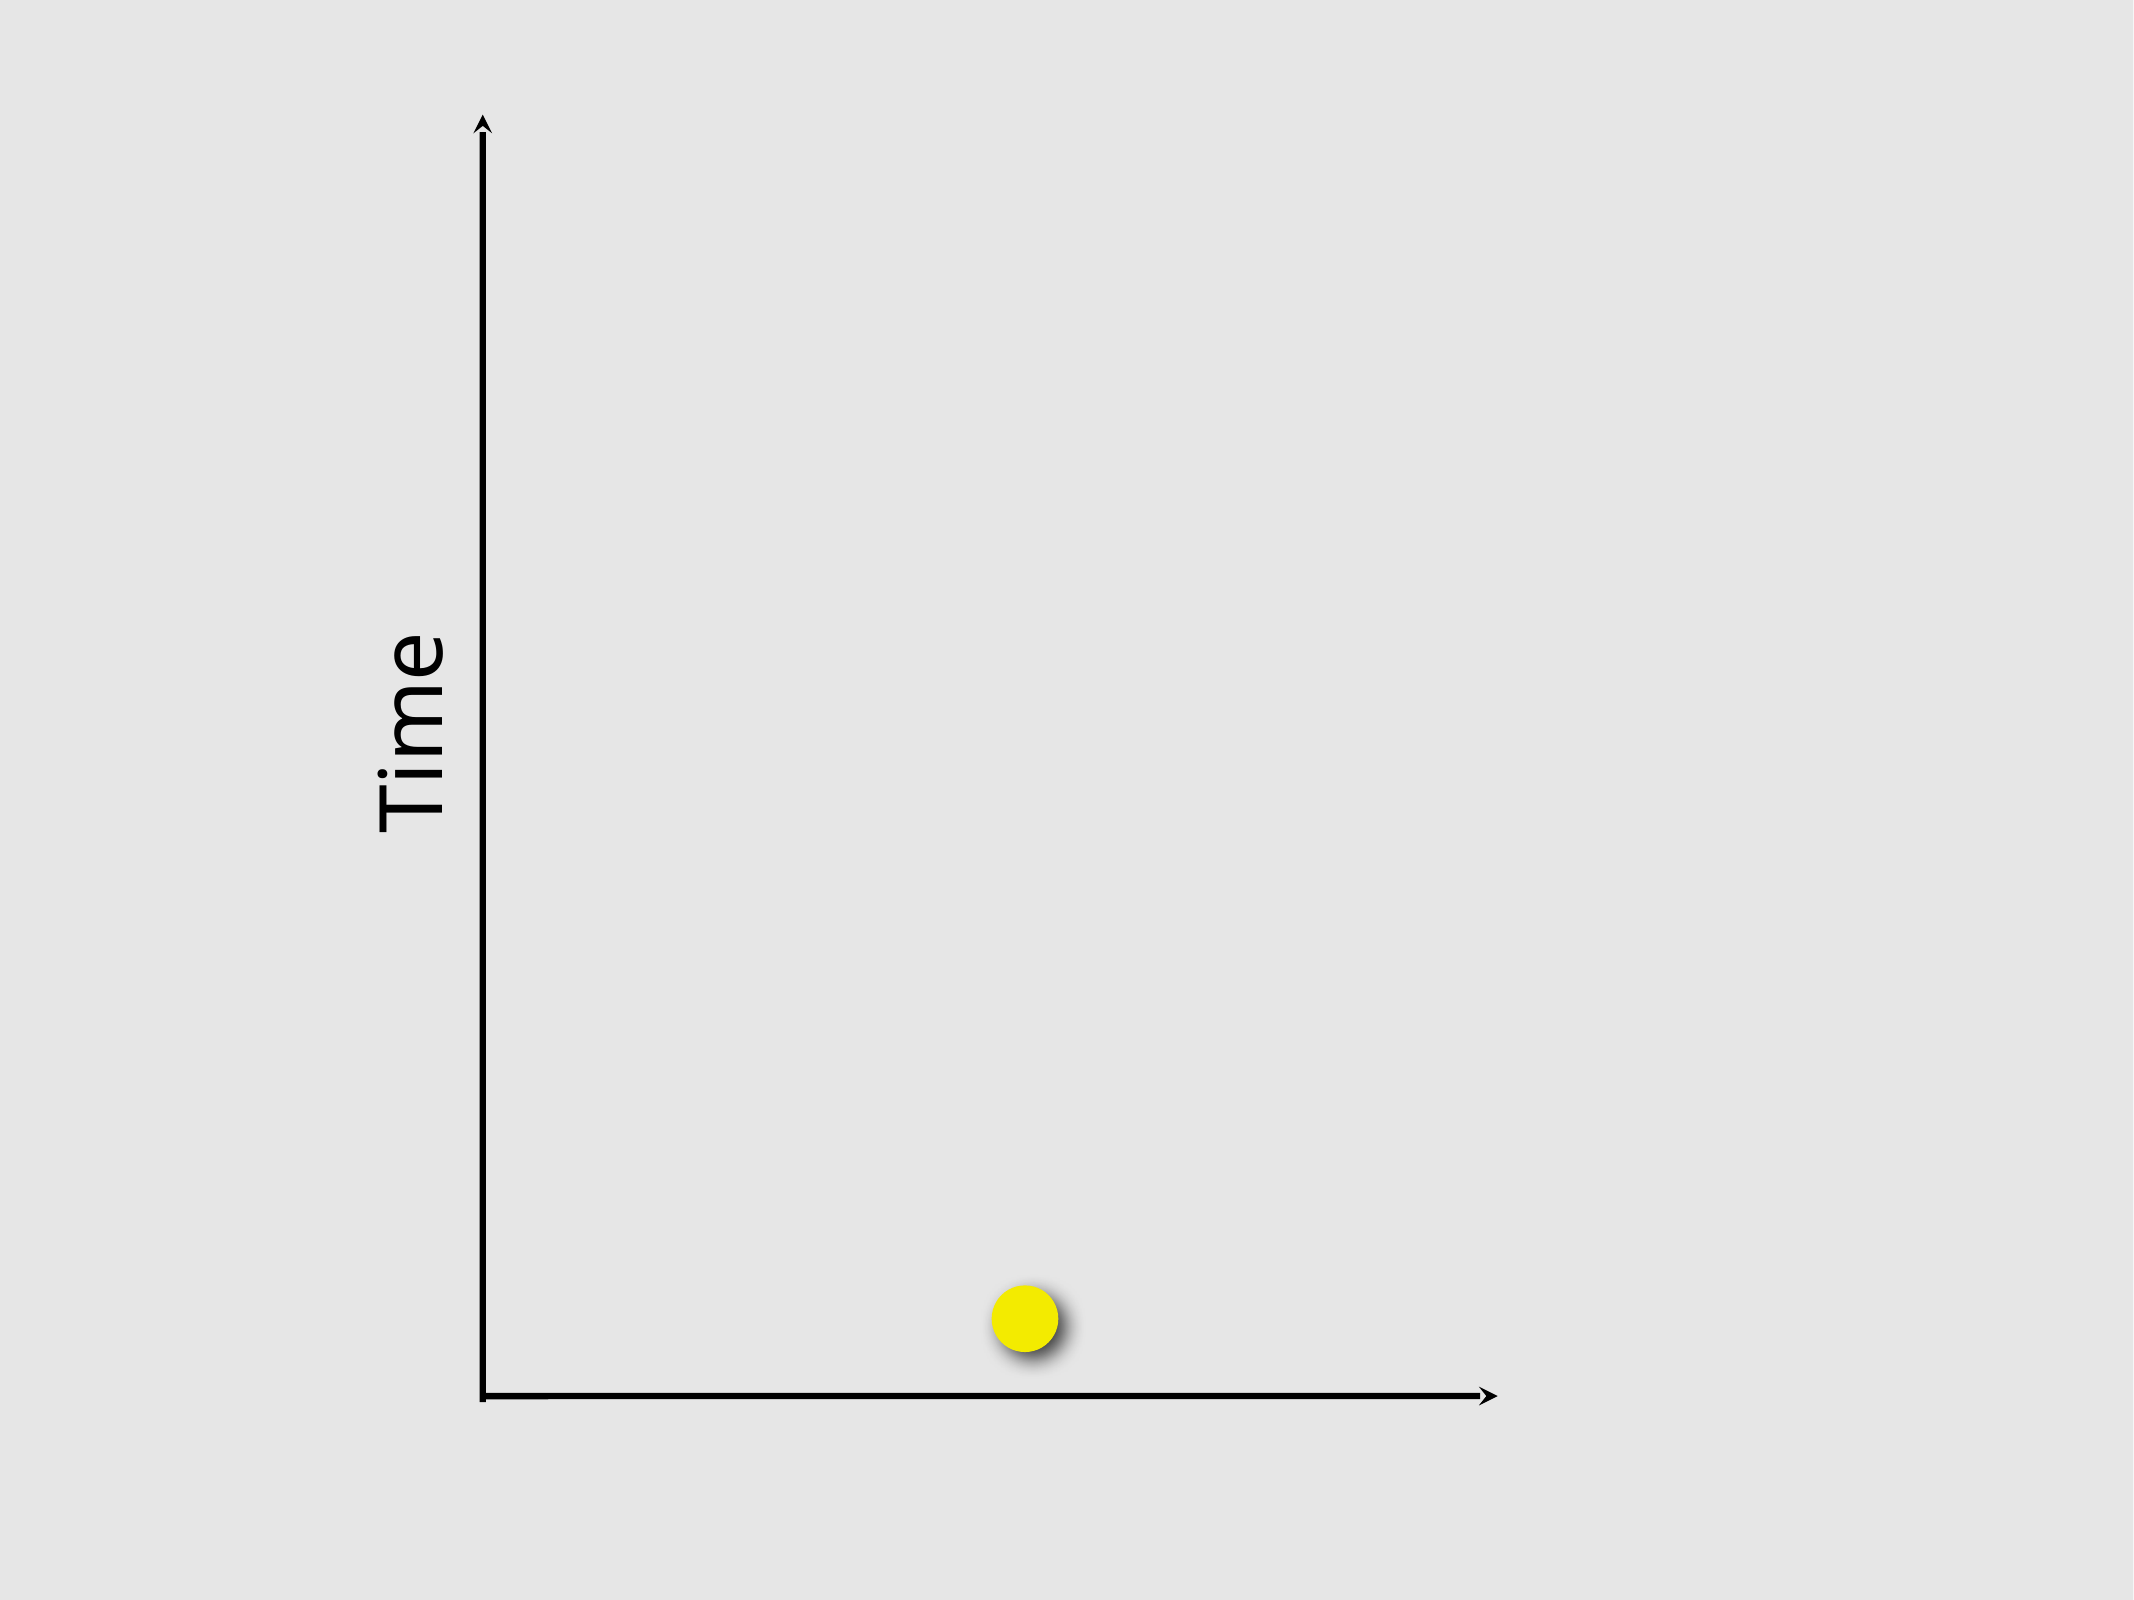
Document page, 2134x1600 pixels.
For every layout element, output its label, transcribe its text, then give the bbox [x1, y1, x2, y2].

text_box [1485, 1389, 1498, 1403]
text_box Time [355, 631, 461, 835]
text_box [991, 1285, 1059, 1353]
text_box [476, 114, 489, 127]
